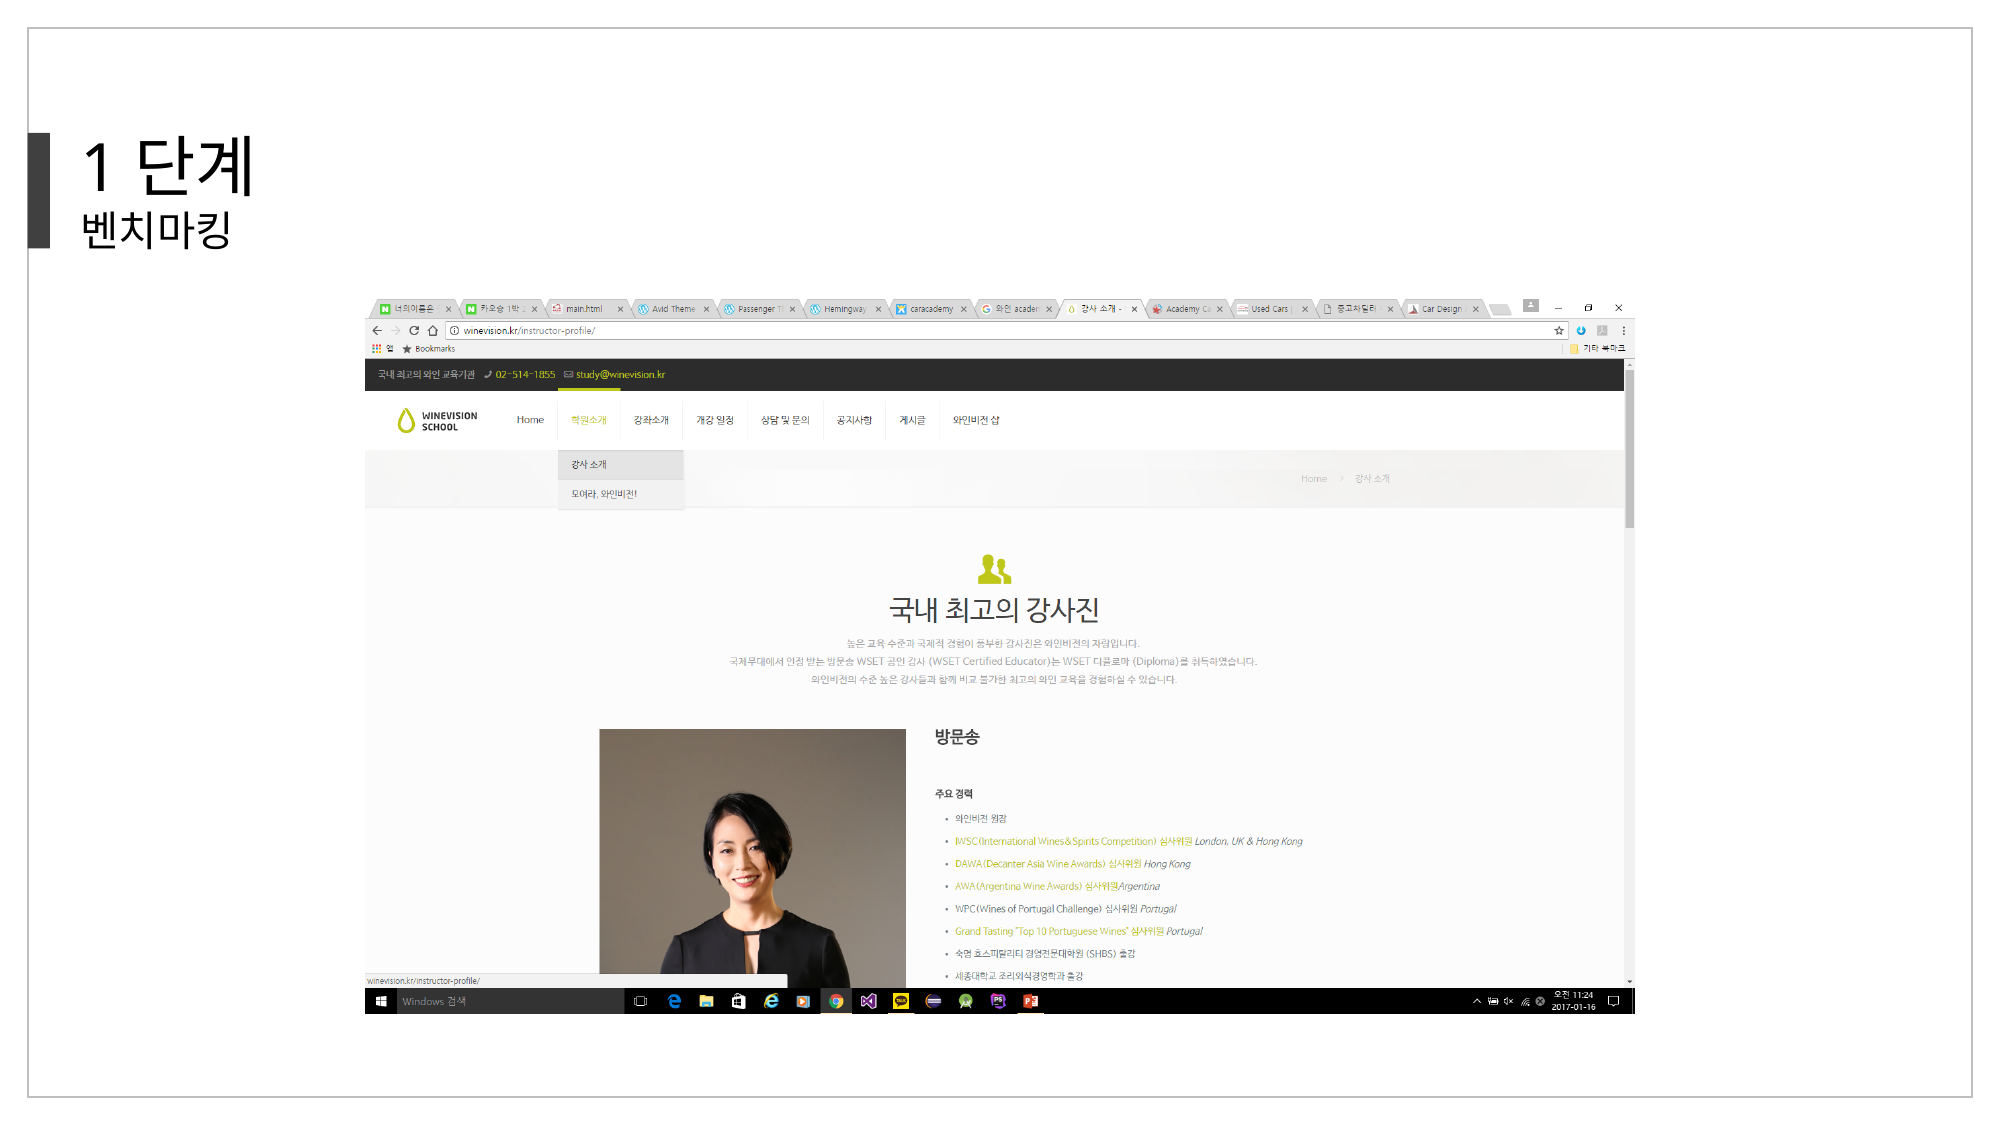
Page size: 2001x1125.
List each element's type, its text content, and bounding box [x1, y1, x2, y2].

text_box [27, 132, 51, 249]
text_box [27, 27, 1973, 1098]
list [365, 299, 1635, 1014]
text_box 1단계 벤치마킹 [65, 117, 863, 263]
